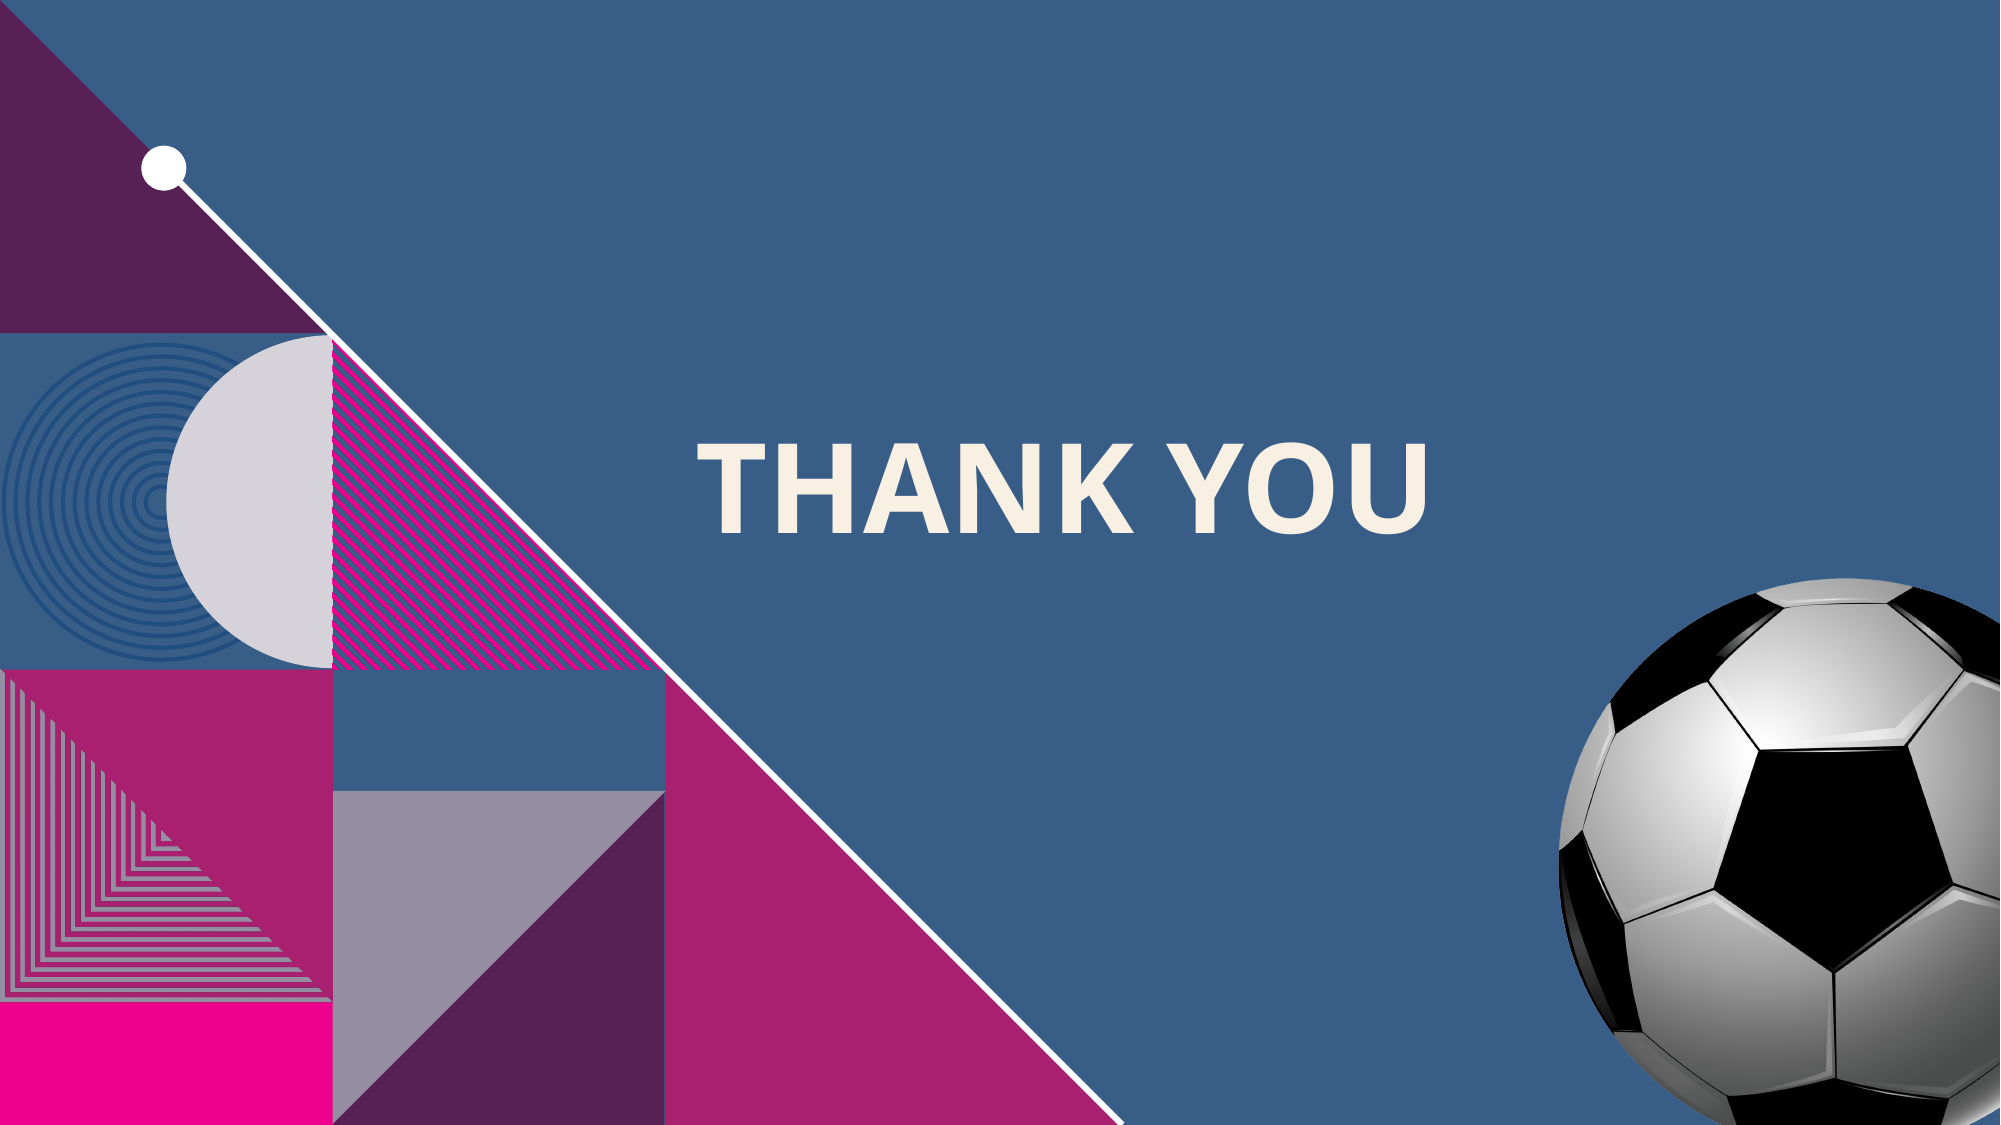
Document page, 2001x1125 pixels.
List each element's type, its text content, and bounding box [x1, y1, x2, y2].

picture [0, 340, 662, 1002]
title THANK YOU [549, 176, 1477, 568]
picture [339, 336, 549, 546]
picture [571, 568, 666, 663]
picture [1547, 567, 2000, 1125]
